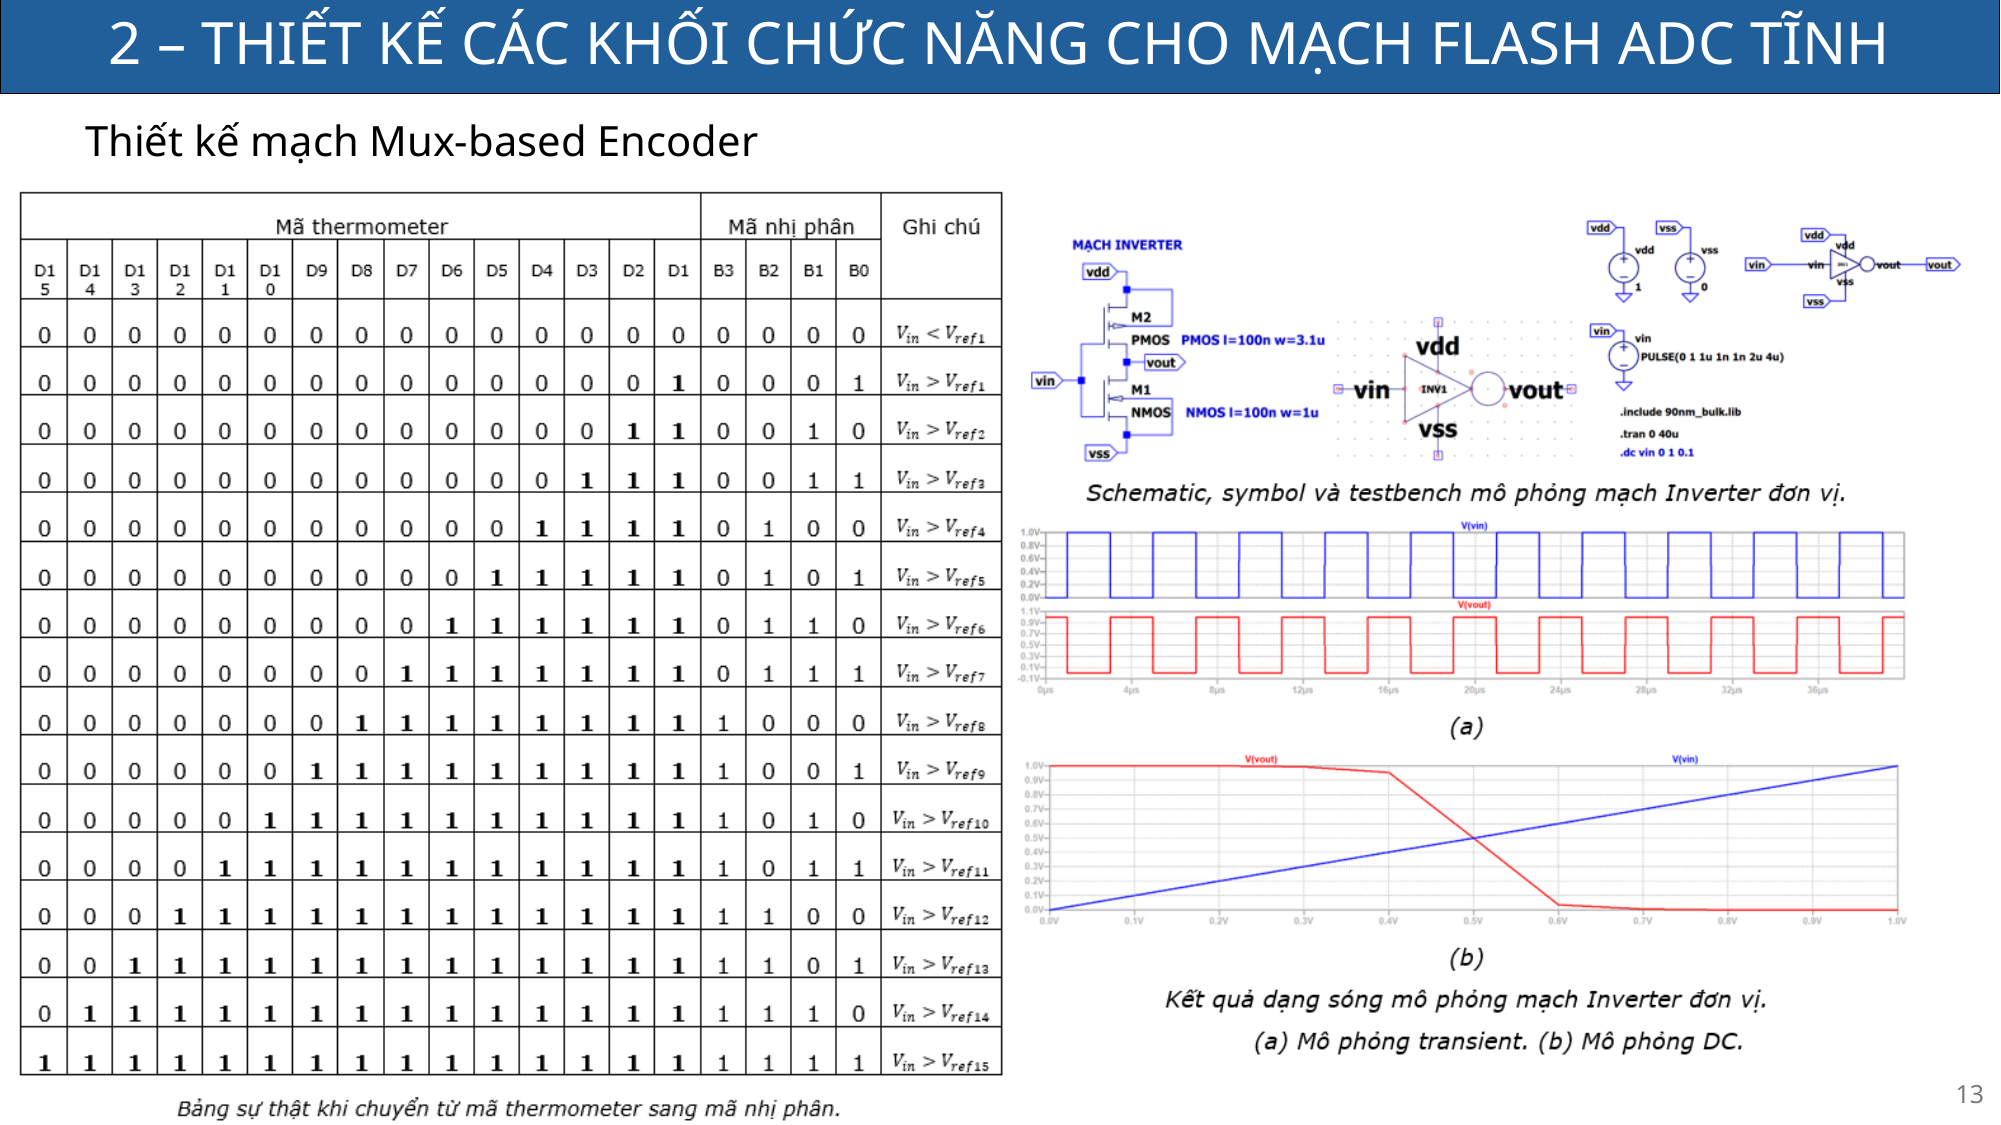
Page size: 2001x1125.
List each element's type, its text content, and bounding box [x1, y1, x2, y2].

text_box [0, 0, 2000, 94]
text_box 2 – THIẾT KẾ CÁC KHỐI CHỨC NĂNG CHO MẠCH FLASH ADC TĨNH [94, 0, 1906, 84]
slide_number 13 [1933, 1065, 2000, 1125]
picture [1011, 212, 1967, 1066]
picture [10, 185, 1008, 1125]
text_box Thiết kế mạch Mux-based Encoder [70, 107, 774, 173]
